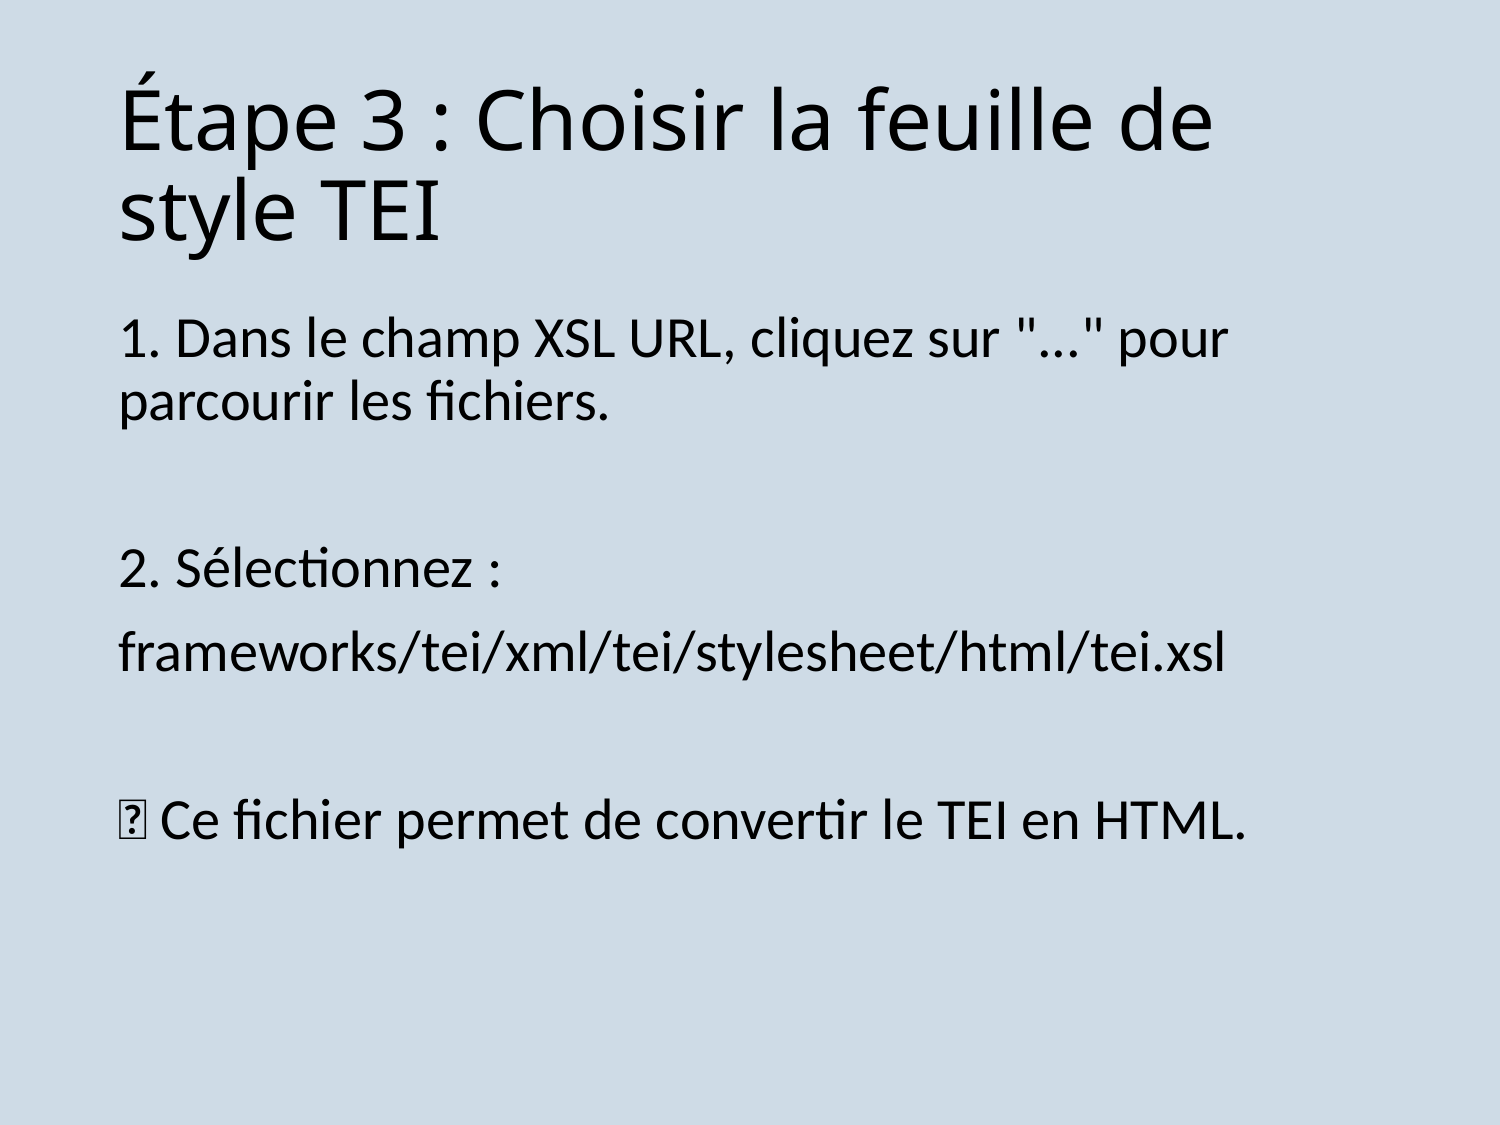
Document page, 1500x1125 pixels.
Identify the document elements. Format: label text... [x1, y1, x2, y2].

title Étape 3 : Choisir la feuille de style TEI [103, 59, 1397, 278]
list 1. Dans le champ XSL URL, cliquez sur "..." pour parcourir les fichiers. 2. Sélectionnez : frameworks/tei/xml/tei/stylesheet/html/tei.xsl 📁 Ce fichier permet de convertir le TEI en HTML. [103, 299, 1397, 1014]
